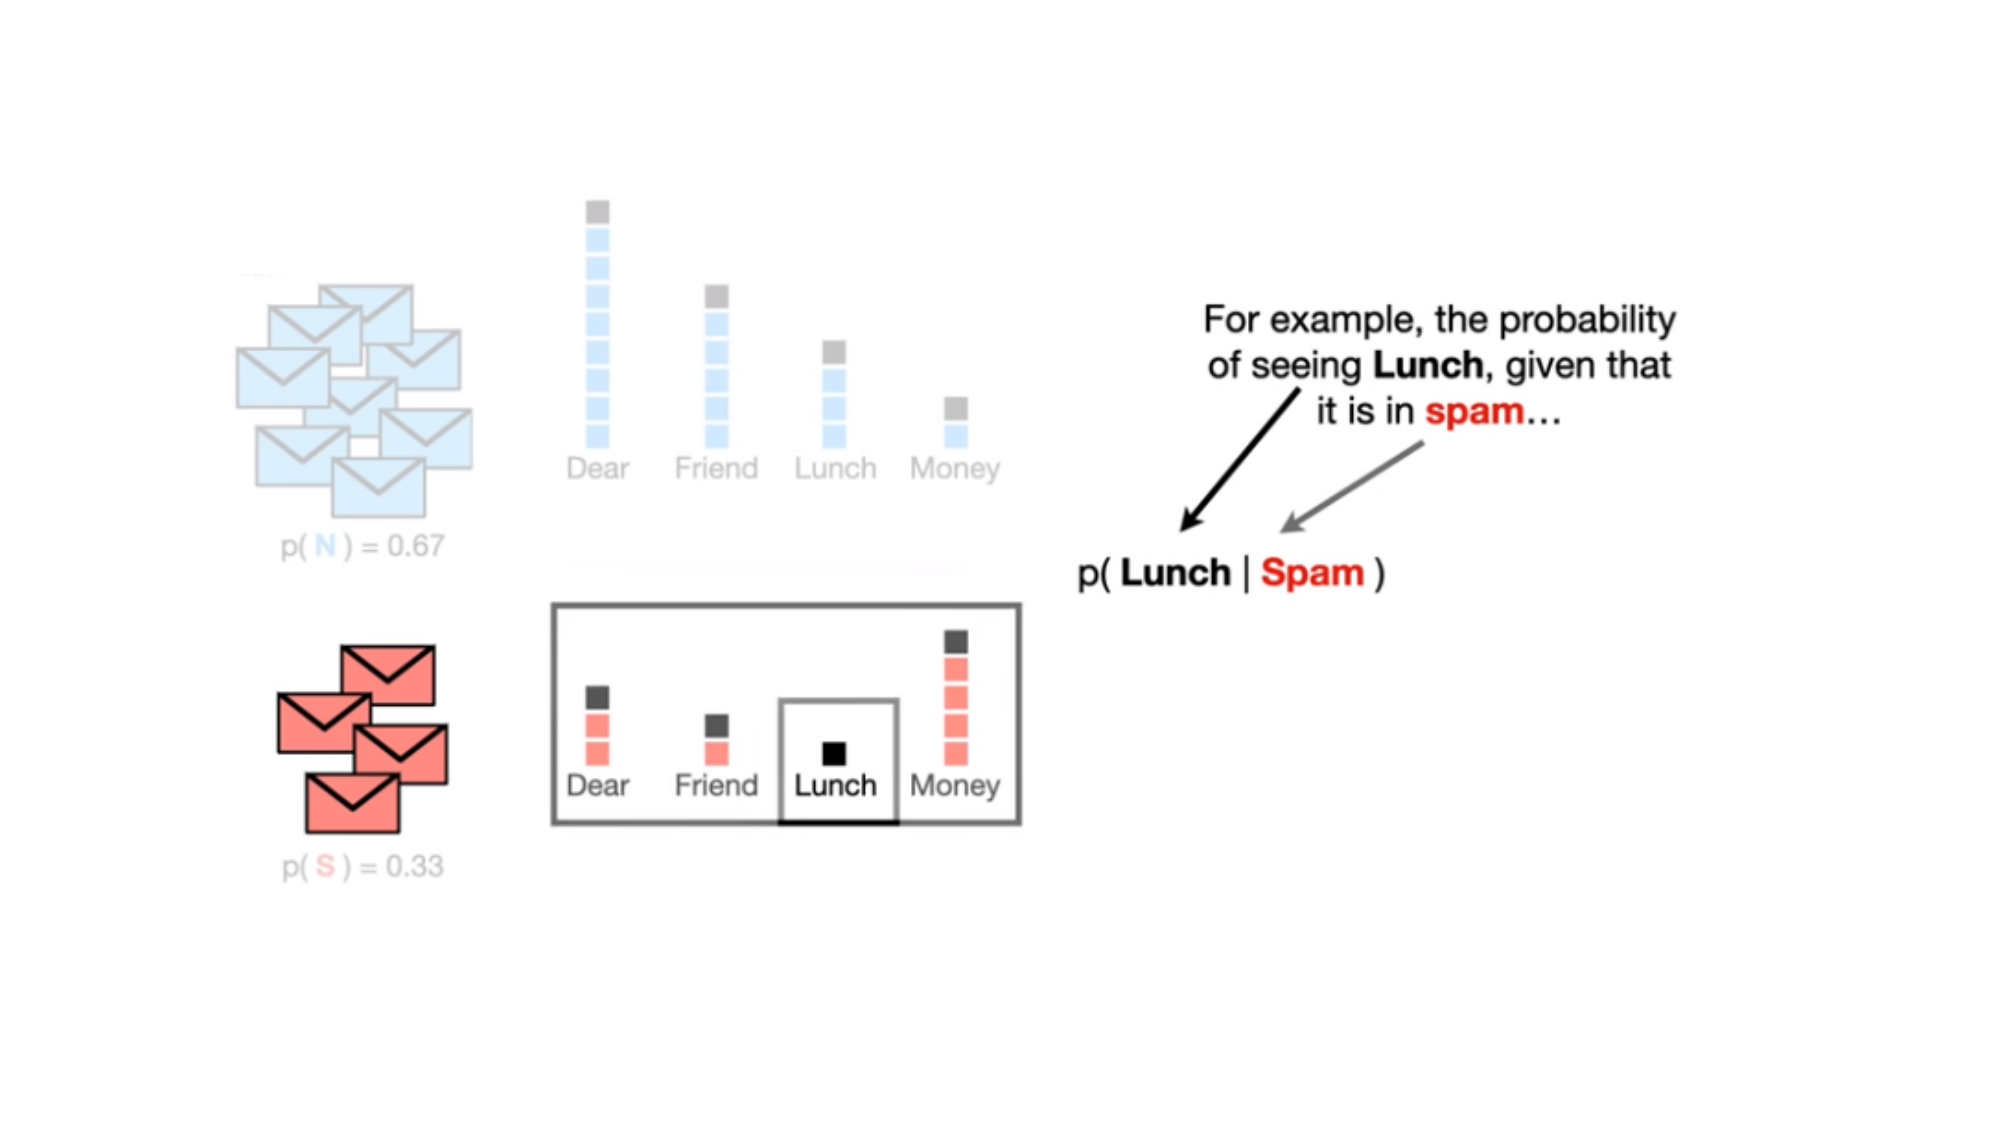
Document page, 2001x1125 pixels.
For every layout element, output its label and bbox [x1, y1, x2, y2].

picture [58, 36, 1702, 967]
